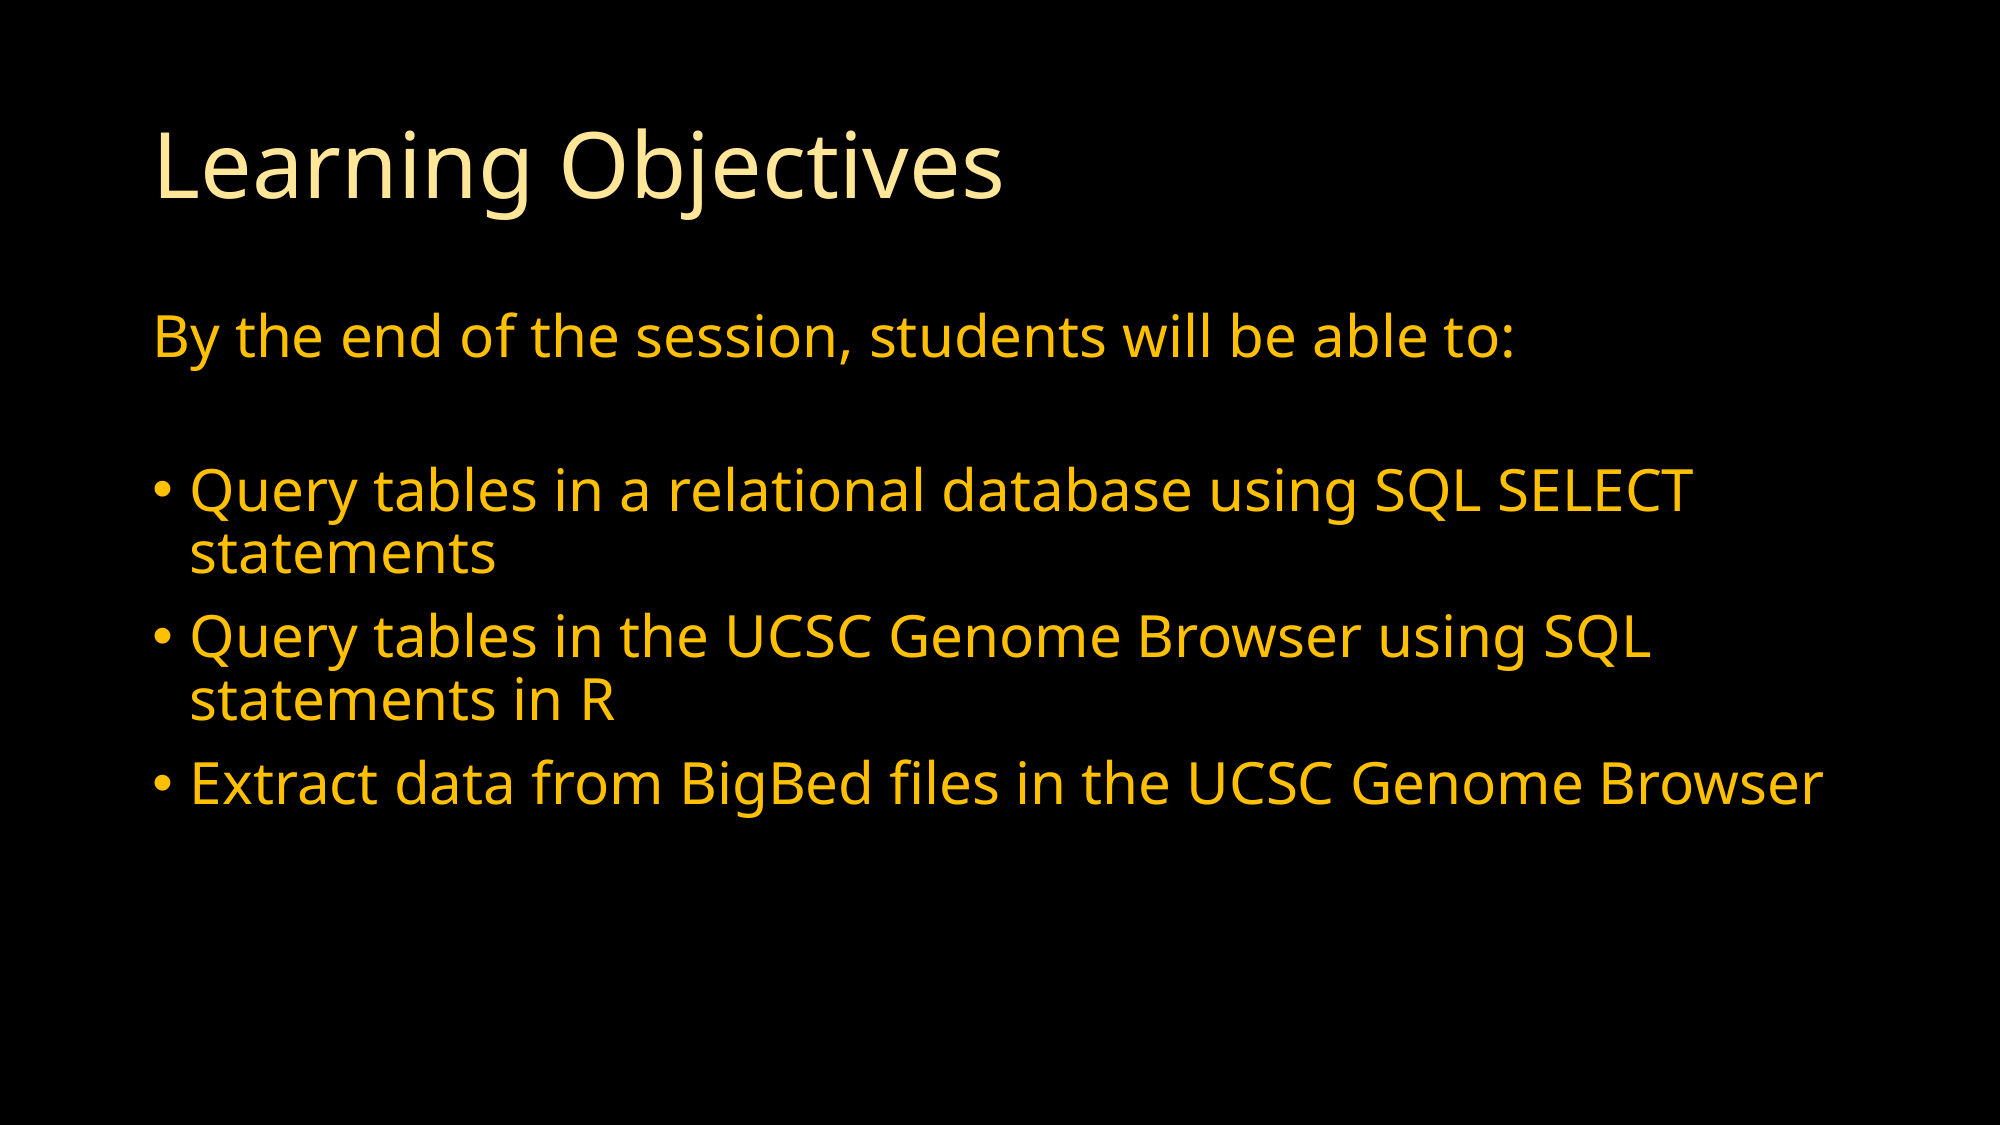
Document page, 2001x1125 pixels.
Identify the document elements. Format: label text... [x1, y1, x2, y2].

list By the end of the session, students will be able to: Query tables in a relational database using SQL SELECT statements Query tables in the UCSC Genome Browser using SQL statements in R Extract data from BigBed files in the UCSC Genome Browser [137, 299, 1920, 1014]
title Learning Objectives [137, 59, 1863, 278]
